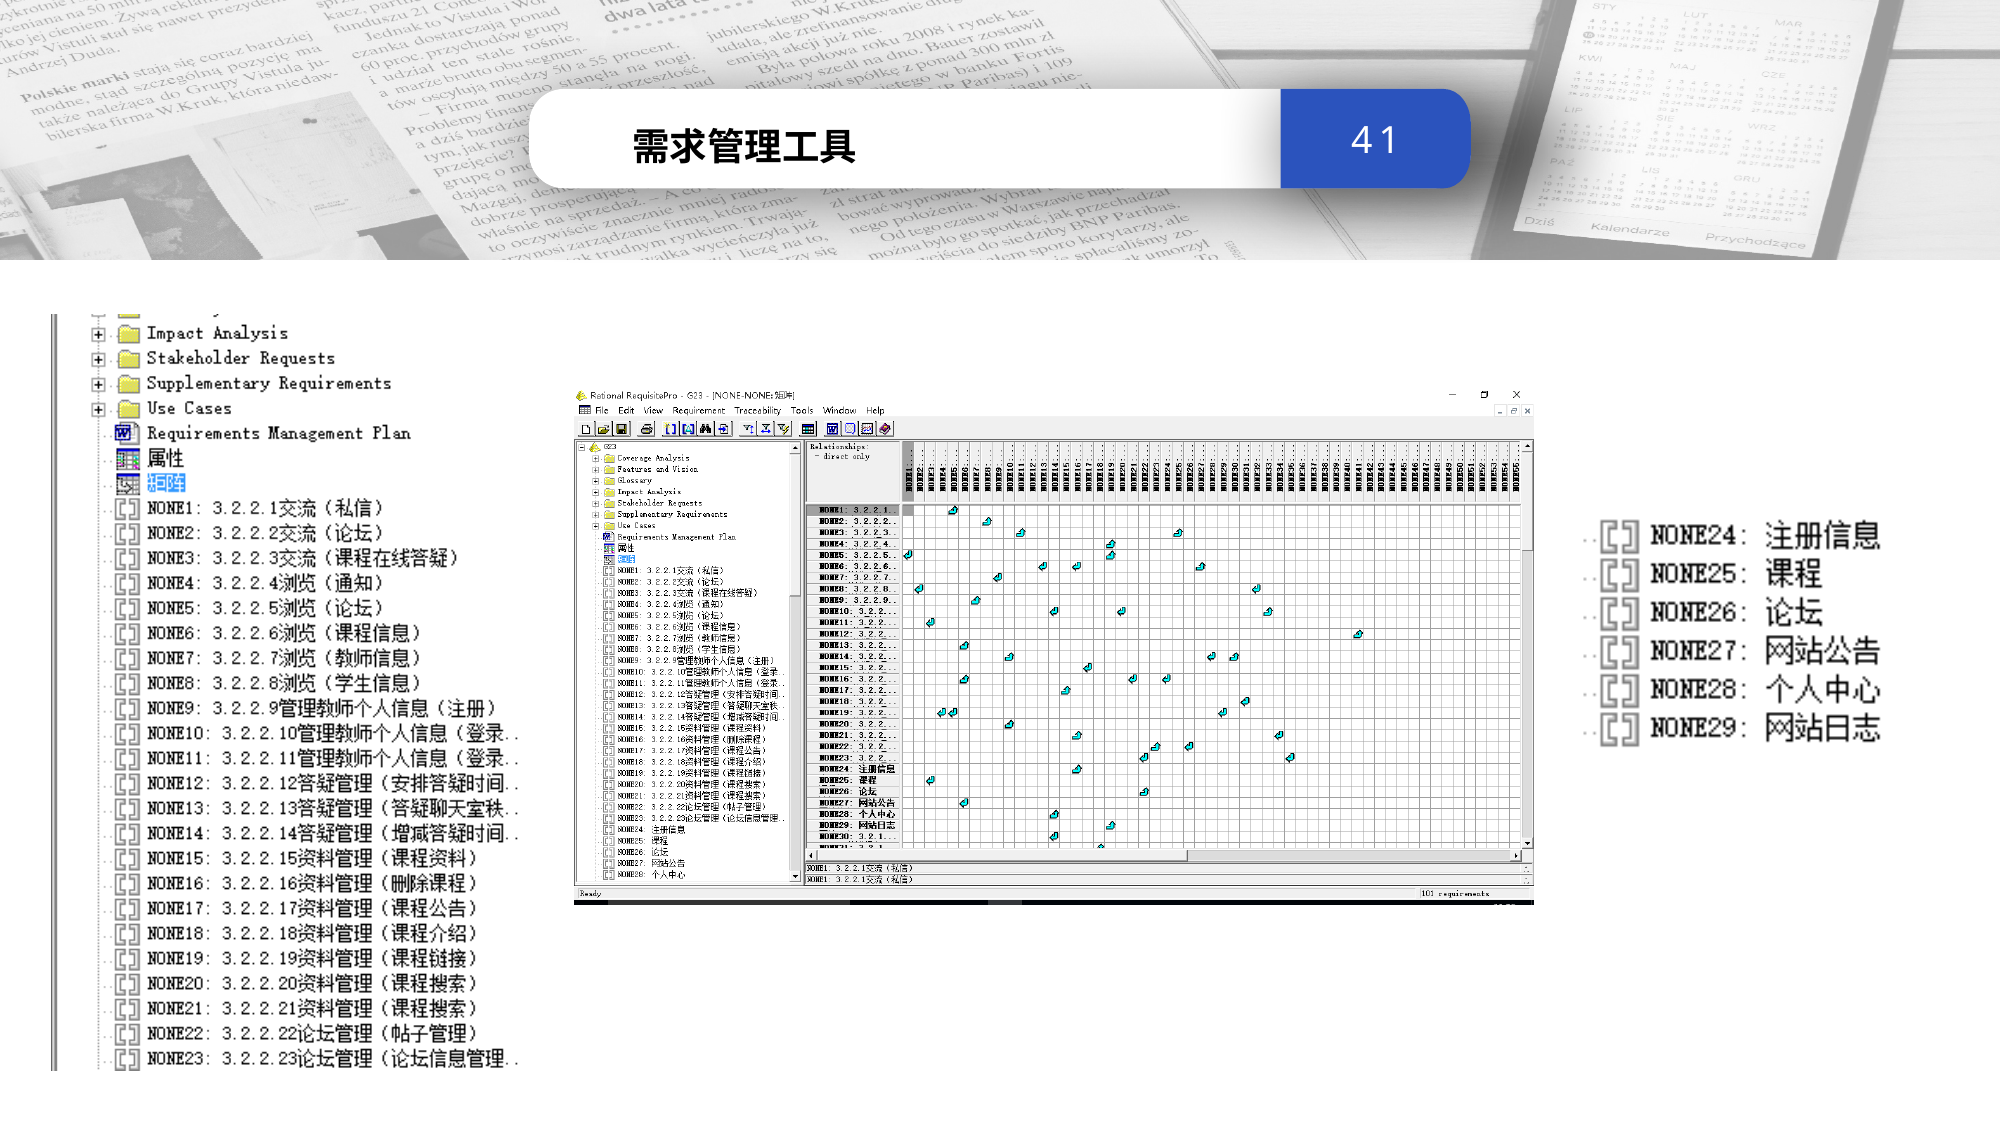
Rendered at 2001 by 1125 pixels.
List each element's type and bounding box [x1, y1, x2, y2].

text_box [0, 0, 2000, 1125]
text_box [529, 88, 1471, 189]
picture [574, 387, 1534, 905]
picture [51, 314, 519, 1071]
picture [1582, 516, 1902, 752]
